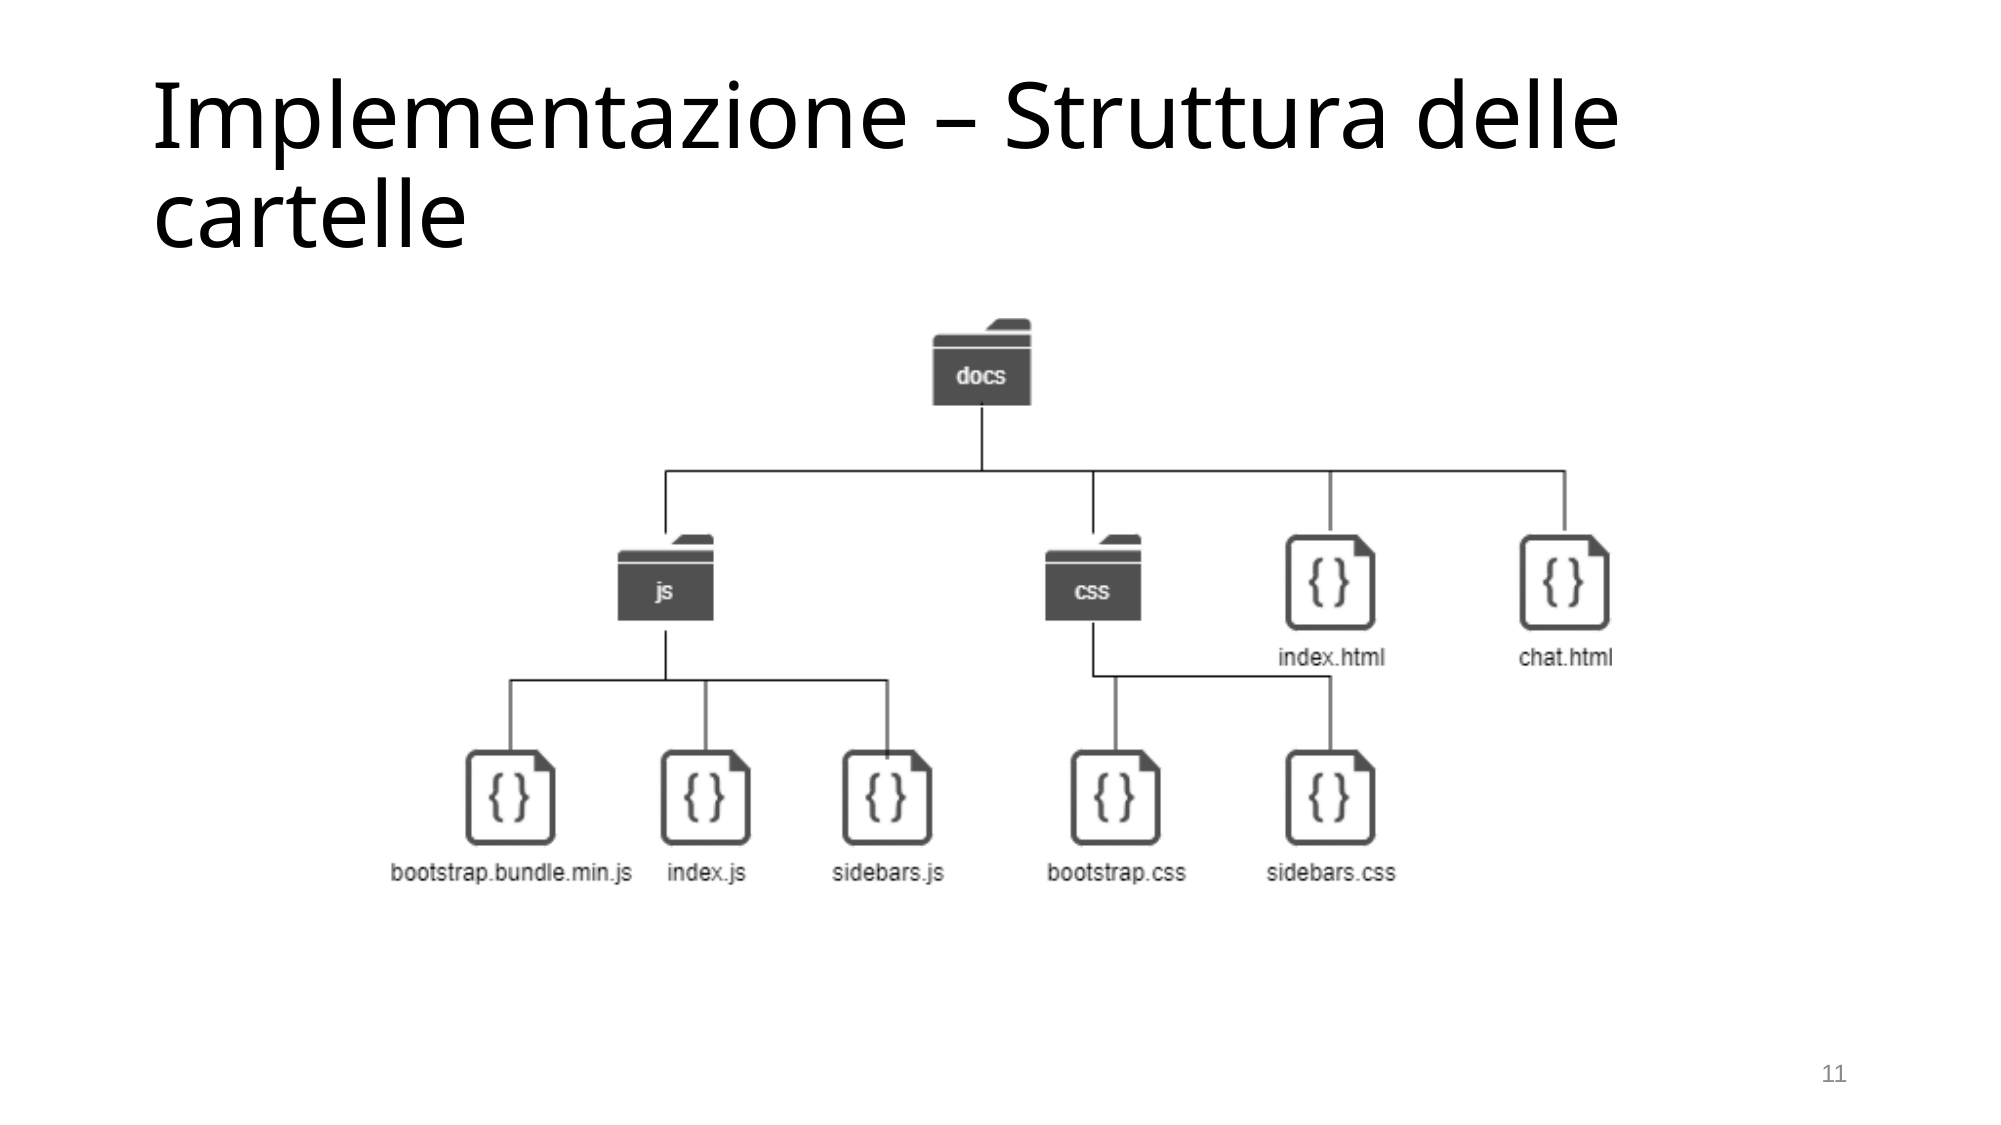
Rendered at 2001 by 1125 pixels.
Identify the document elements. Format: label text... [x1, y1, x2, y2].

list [388, 318, 1612, 889]
title Implementazione – Struttura delle cartelle [137, 59, 1863, 278]
slide_number 11 [1412, 1042, 1863, 1103]
